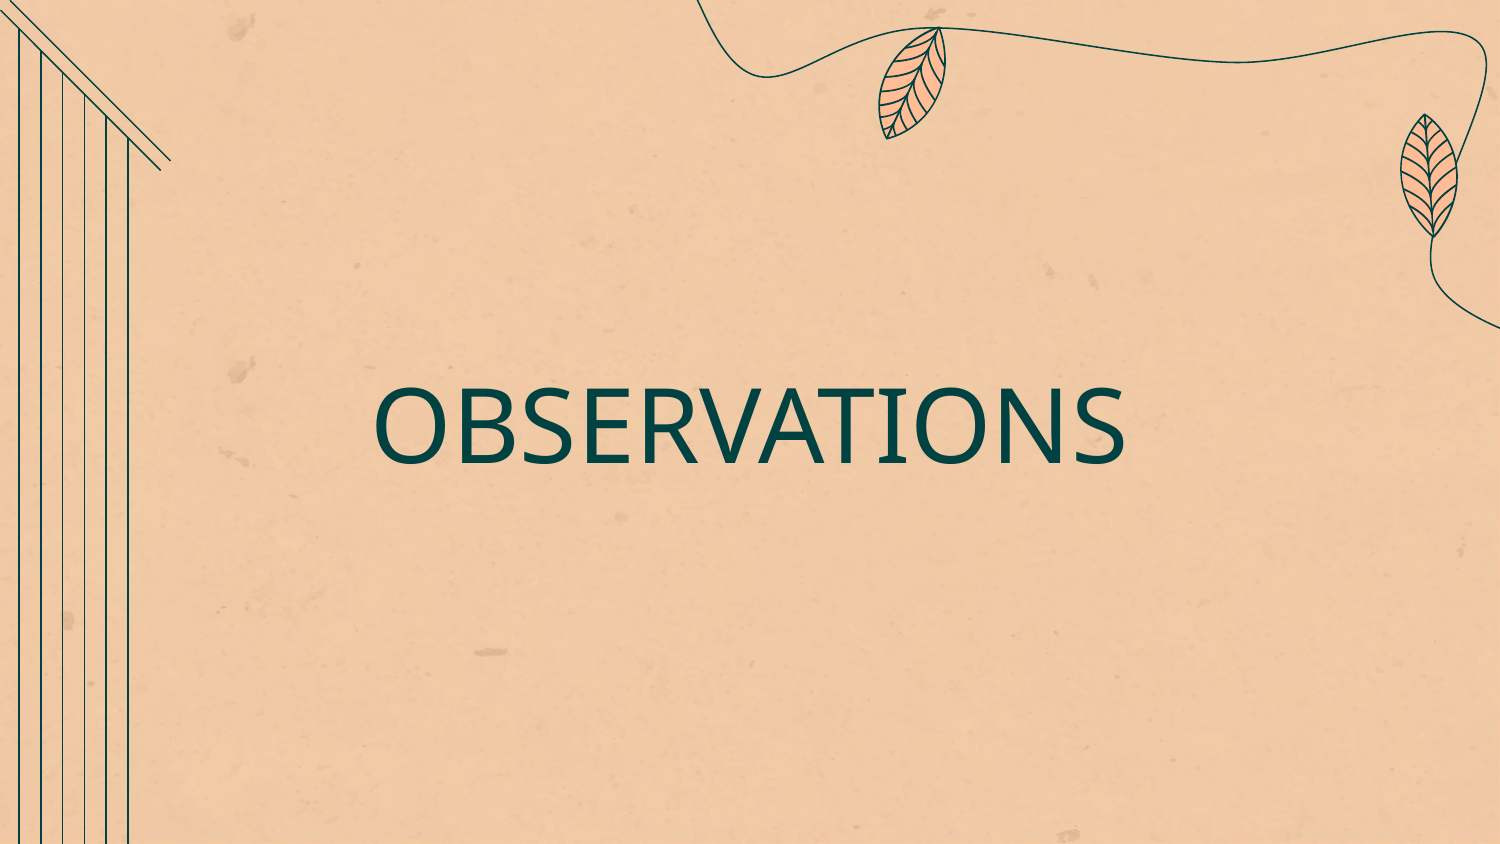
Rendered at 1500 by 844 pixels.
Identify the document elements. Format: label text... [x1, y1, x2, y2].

title OBSERVATIONS [262, 352, 1238, 491]
